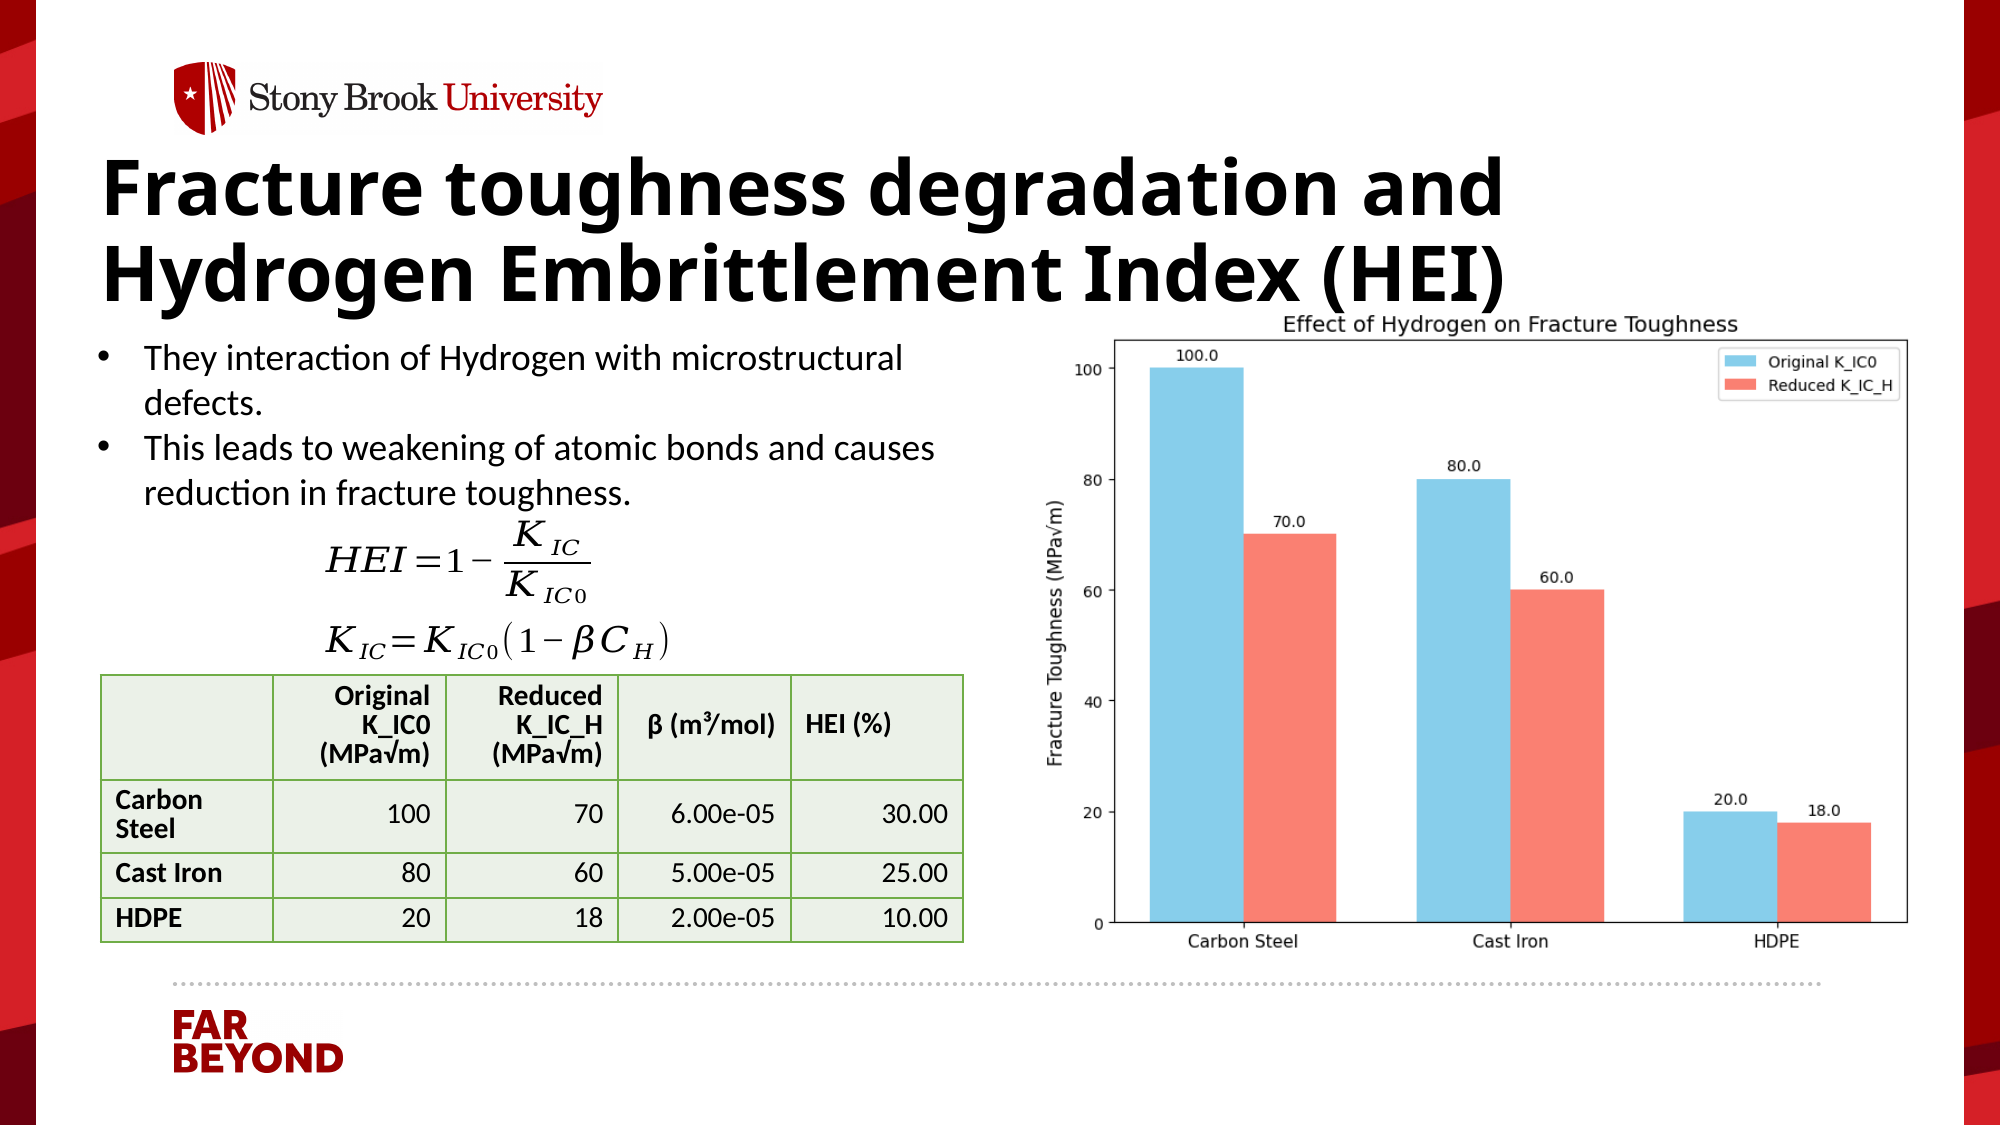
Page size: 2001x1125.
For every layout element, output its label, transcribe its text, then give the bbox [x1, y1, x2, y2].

text_box They interaction of Hydrogen with microstructural defects. This leads to weakening of atomic bonds and causes reduction in fracture toughness. [82, 325, 964, 521]
table_cell 6.00e-05 [619, 781, 790, 852]
picture [0, 0, 36, 1125]
table_header β (m³/mol) [619, 676, 790, 779]
table_cell Cast Iron [102, 854, 272, 897]
table_cell 2.00e-05 [619, 899, 790, 941]
table_cell 25.00 [792, 854, 962, 897]
table_cell 30.00 [792, 781, 962, 852]
table_cell HDPE [102, 899, 272, 941]
table_cell 70 [447, 781, 617, 852]
table_cell 60 [447, 854, 617, 897]
table_cell 80 [274, 854, 445, 897]
picture [174, 62, 603, 135]
table_cell Carbon Steel [102, 781, 272, 852]
table_cell 100 [274, 781, 445, 852]
table_cell 5.00e-05 [619, 854, 790, 897]
table_header HEI (%) [792, 676, 962, 779]
table_header Original K_IC0 (MPa√m) [274, 676, 445, 779]
picture [174, 1010, 343, 1073]
picture [1036, 304, 1918, 961]
table_header [102, 676, 272, 779]
table_cell 18 [447, 899, 617, 941]
text_box Fracture toughness degradation and Hydrogen Embrittlement Index (HEI) [100, 156, 1918, 331]
picture [1964, 0, 2000, 1125]
table_cell 10.00 [792, 899, 962, 941]
table_header Reduced K_IC_H (MPa√m) [447, 676, 617, 779]
table_cell 20 [274, 899, 445, 941]
